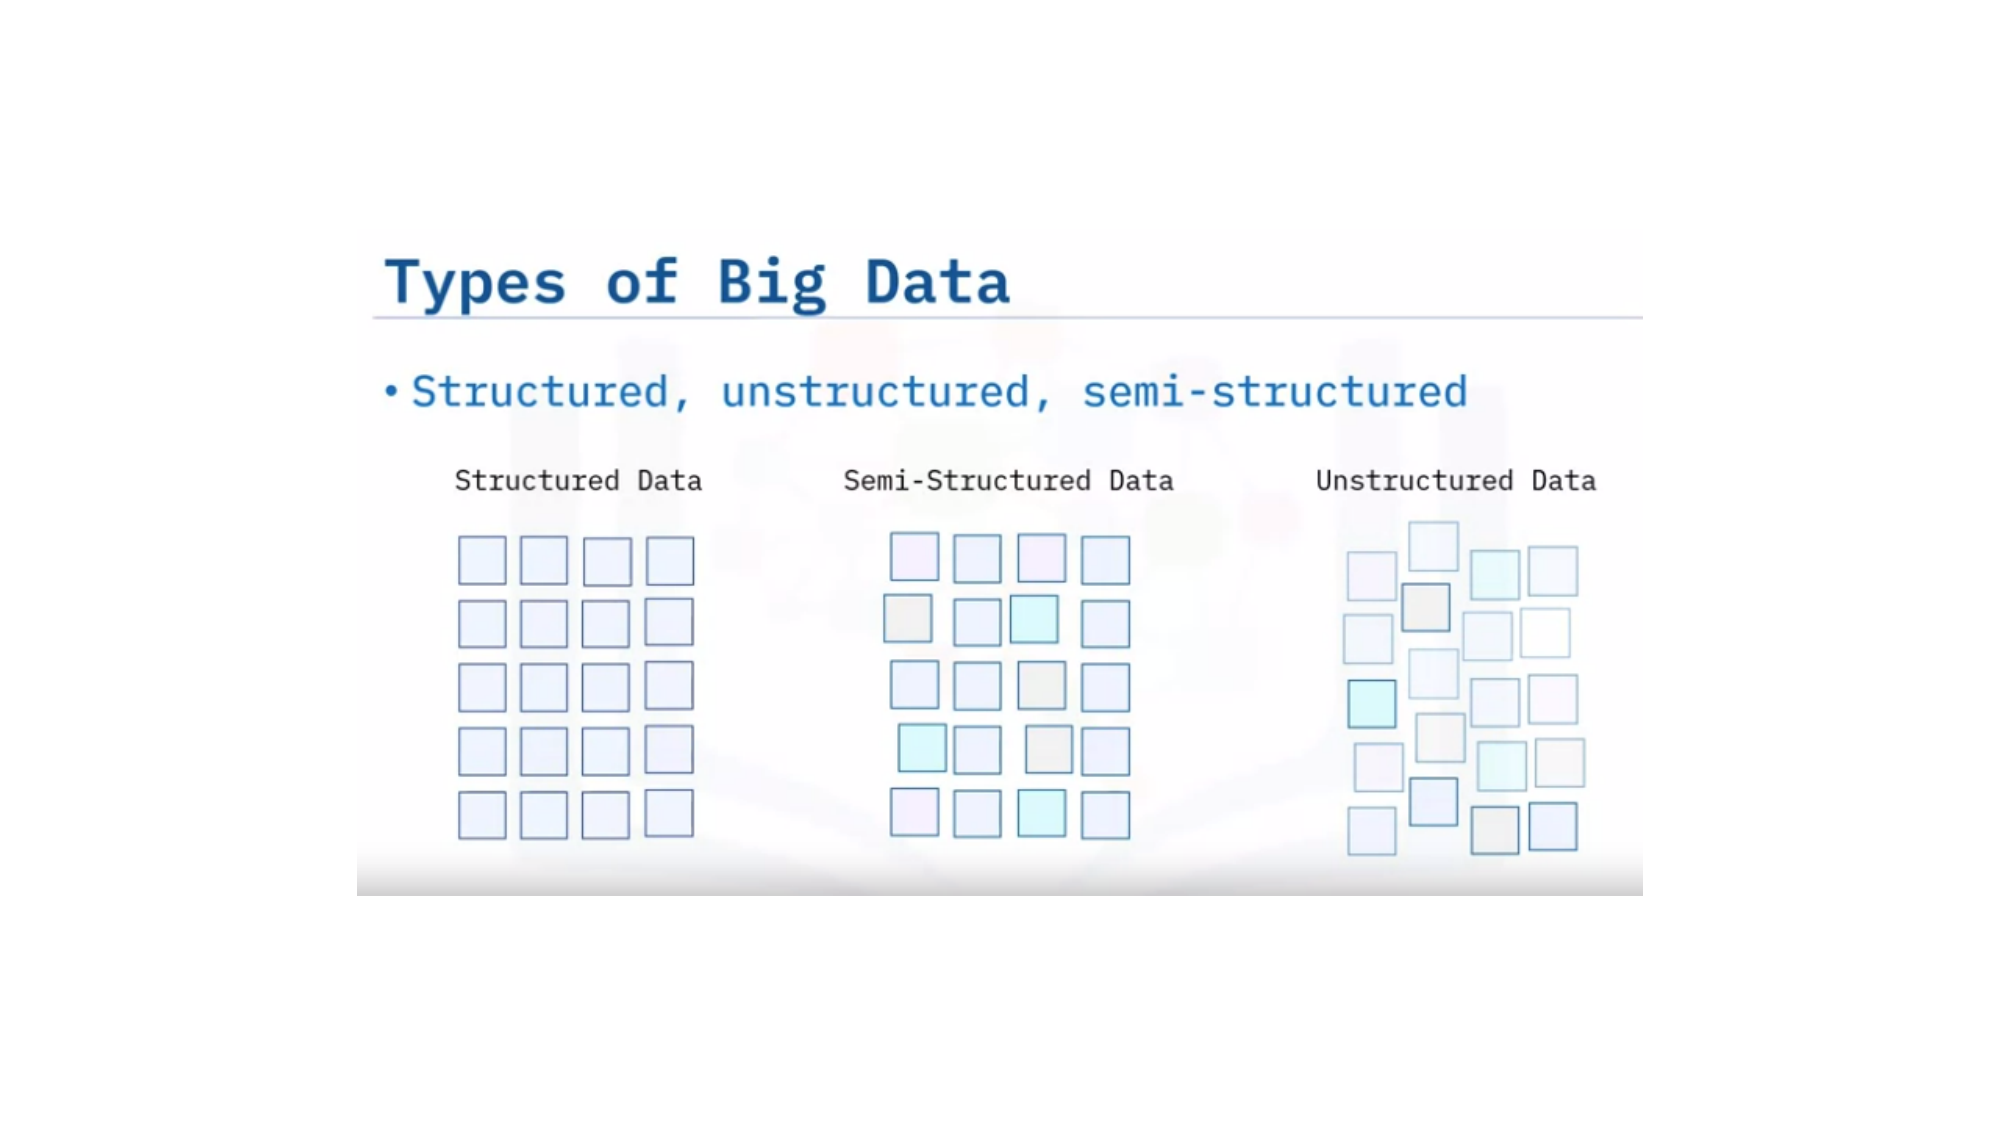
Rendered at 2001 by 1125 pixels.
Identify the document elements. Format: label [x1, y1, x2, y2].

picture [357, 229, 1643, 896]
